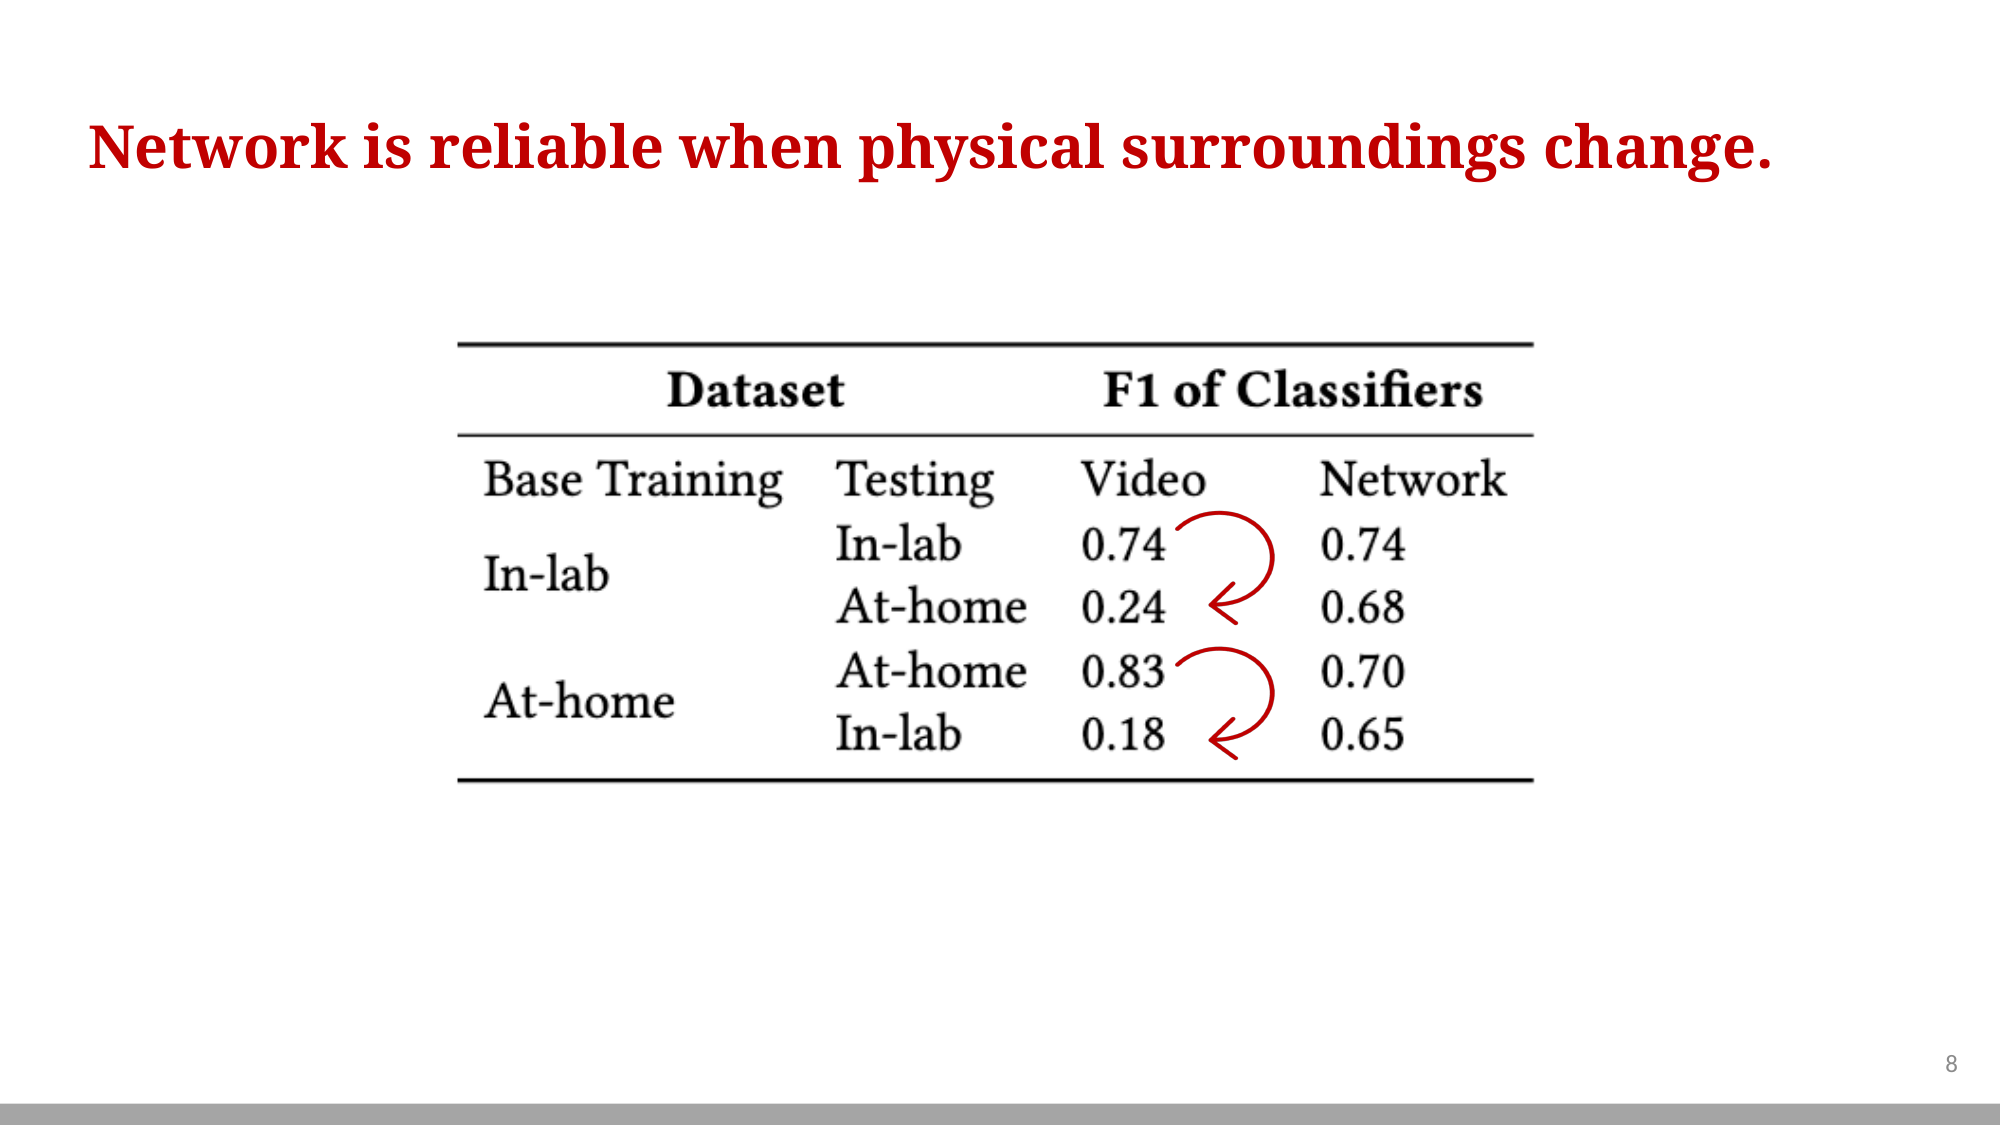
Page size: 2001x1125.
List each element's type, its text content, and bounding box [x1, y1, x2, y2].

title Network is reliable when physical surroundings change. [68, 97, 1932, 252]
picture [422, 314, 1578, 811]
slide_number 8 [1853, 1019, 1974, 1106]
